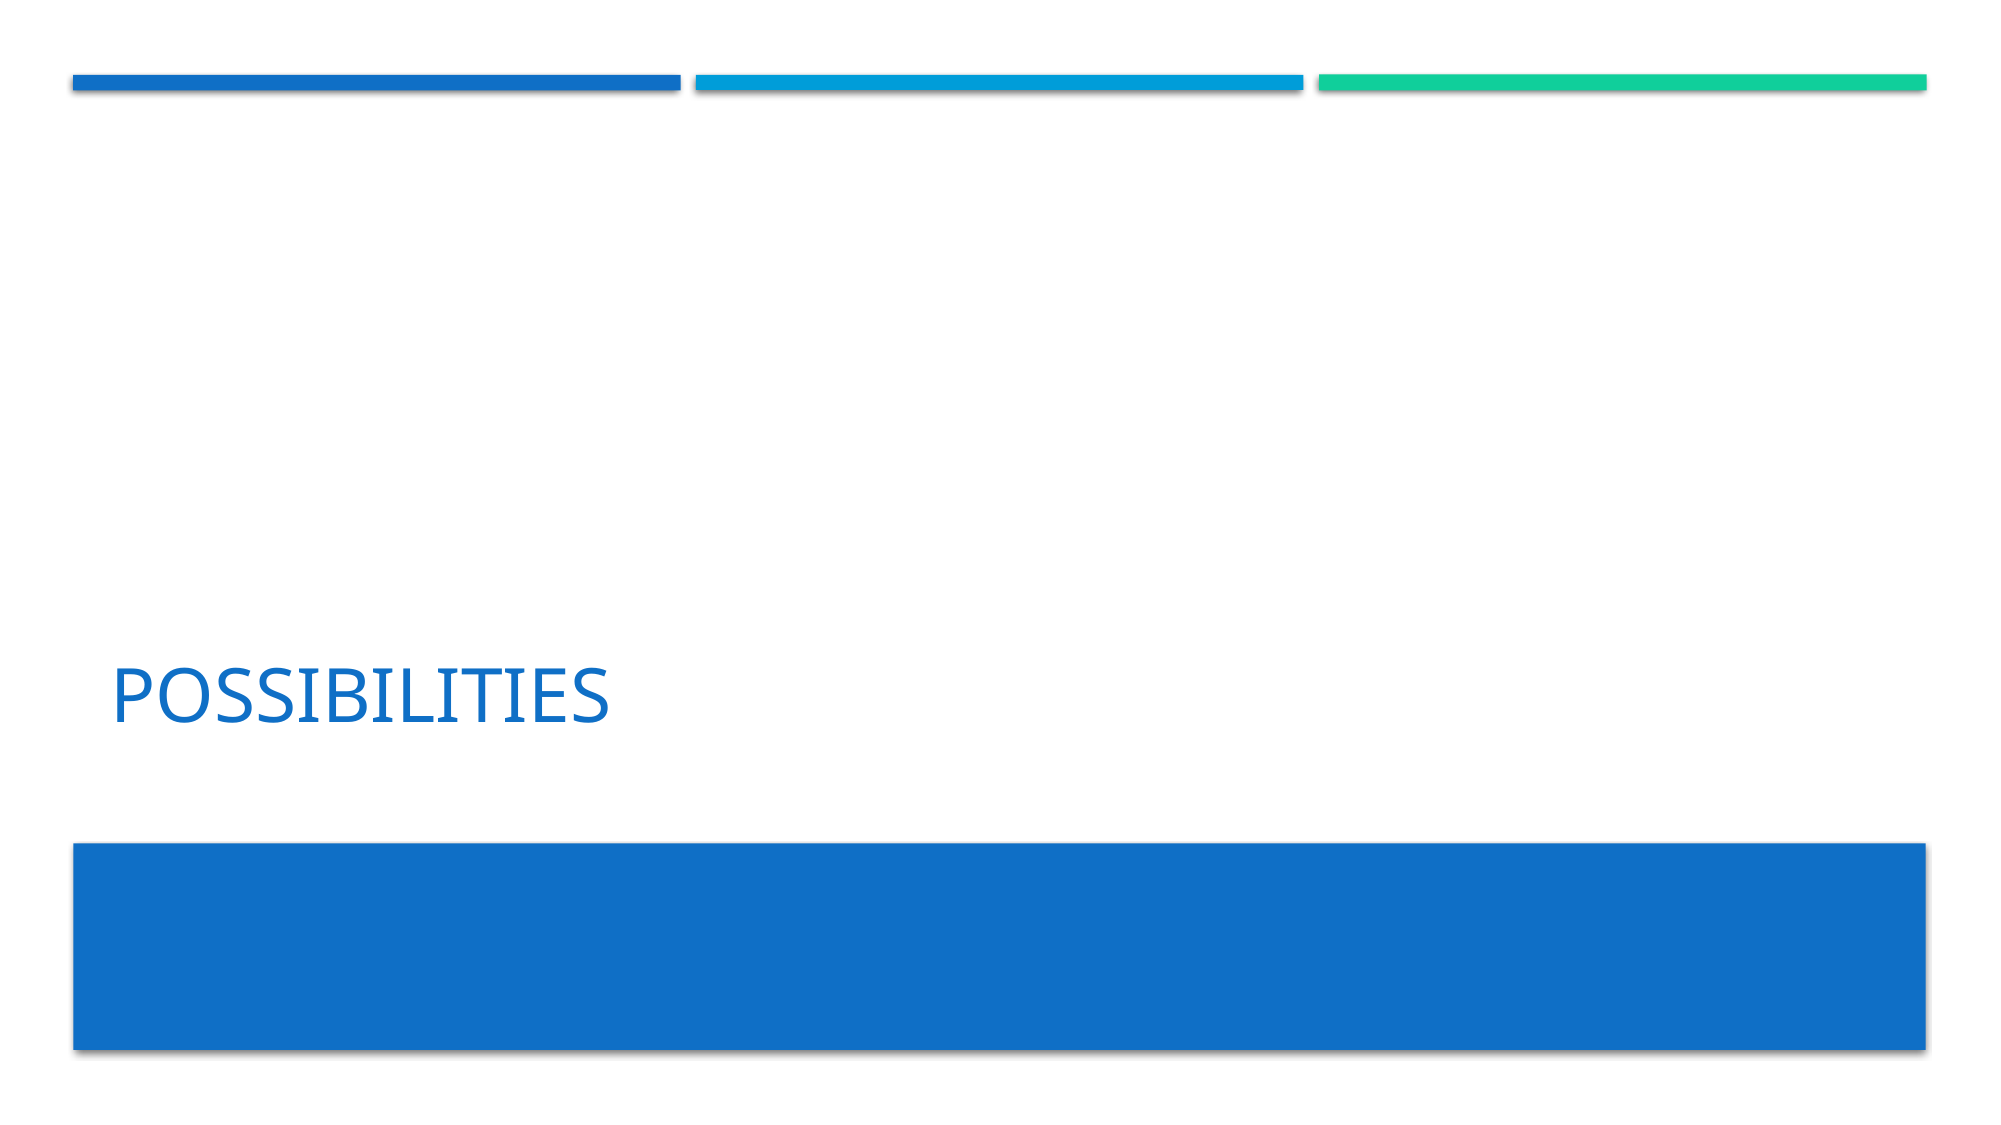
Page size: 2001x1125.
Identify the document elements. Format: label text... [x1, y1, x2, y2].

title Possibilities [95, 499, 1905, 745]
